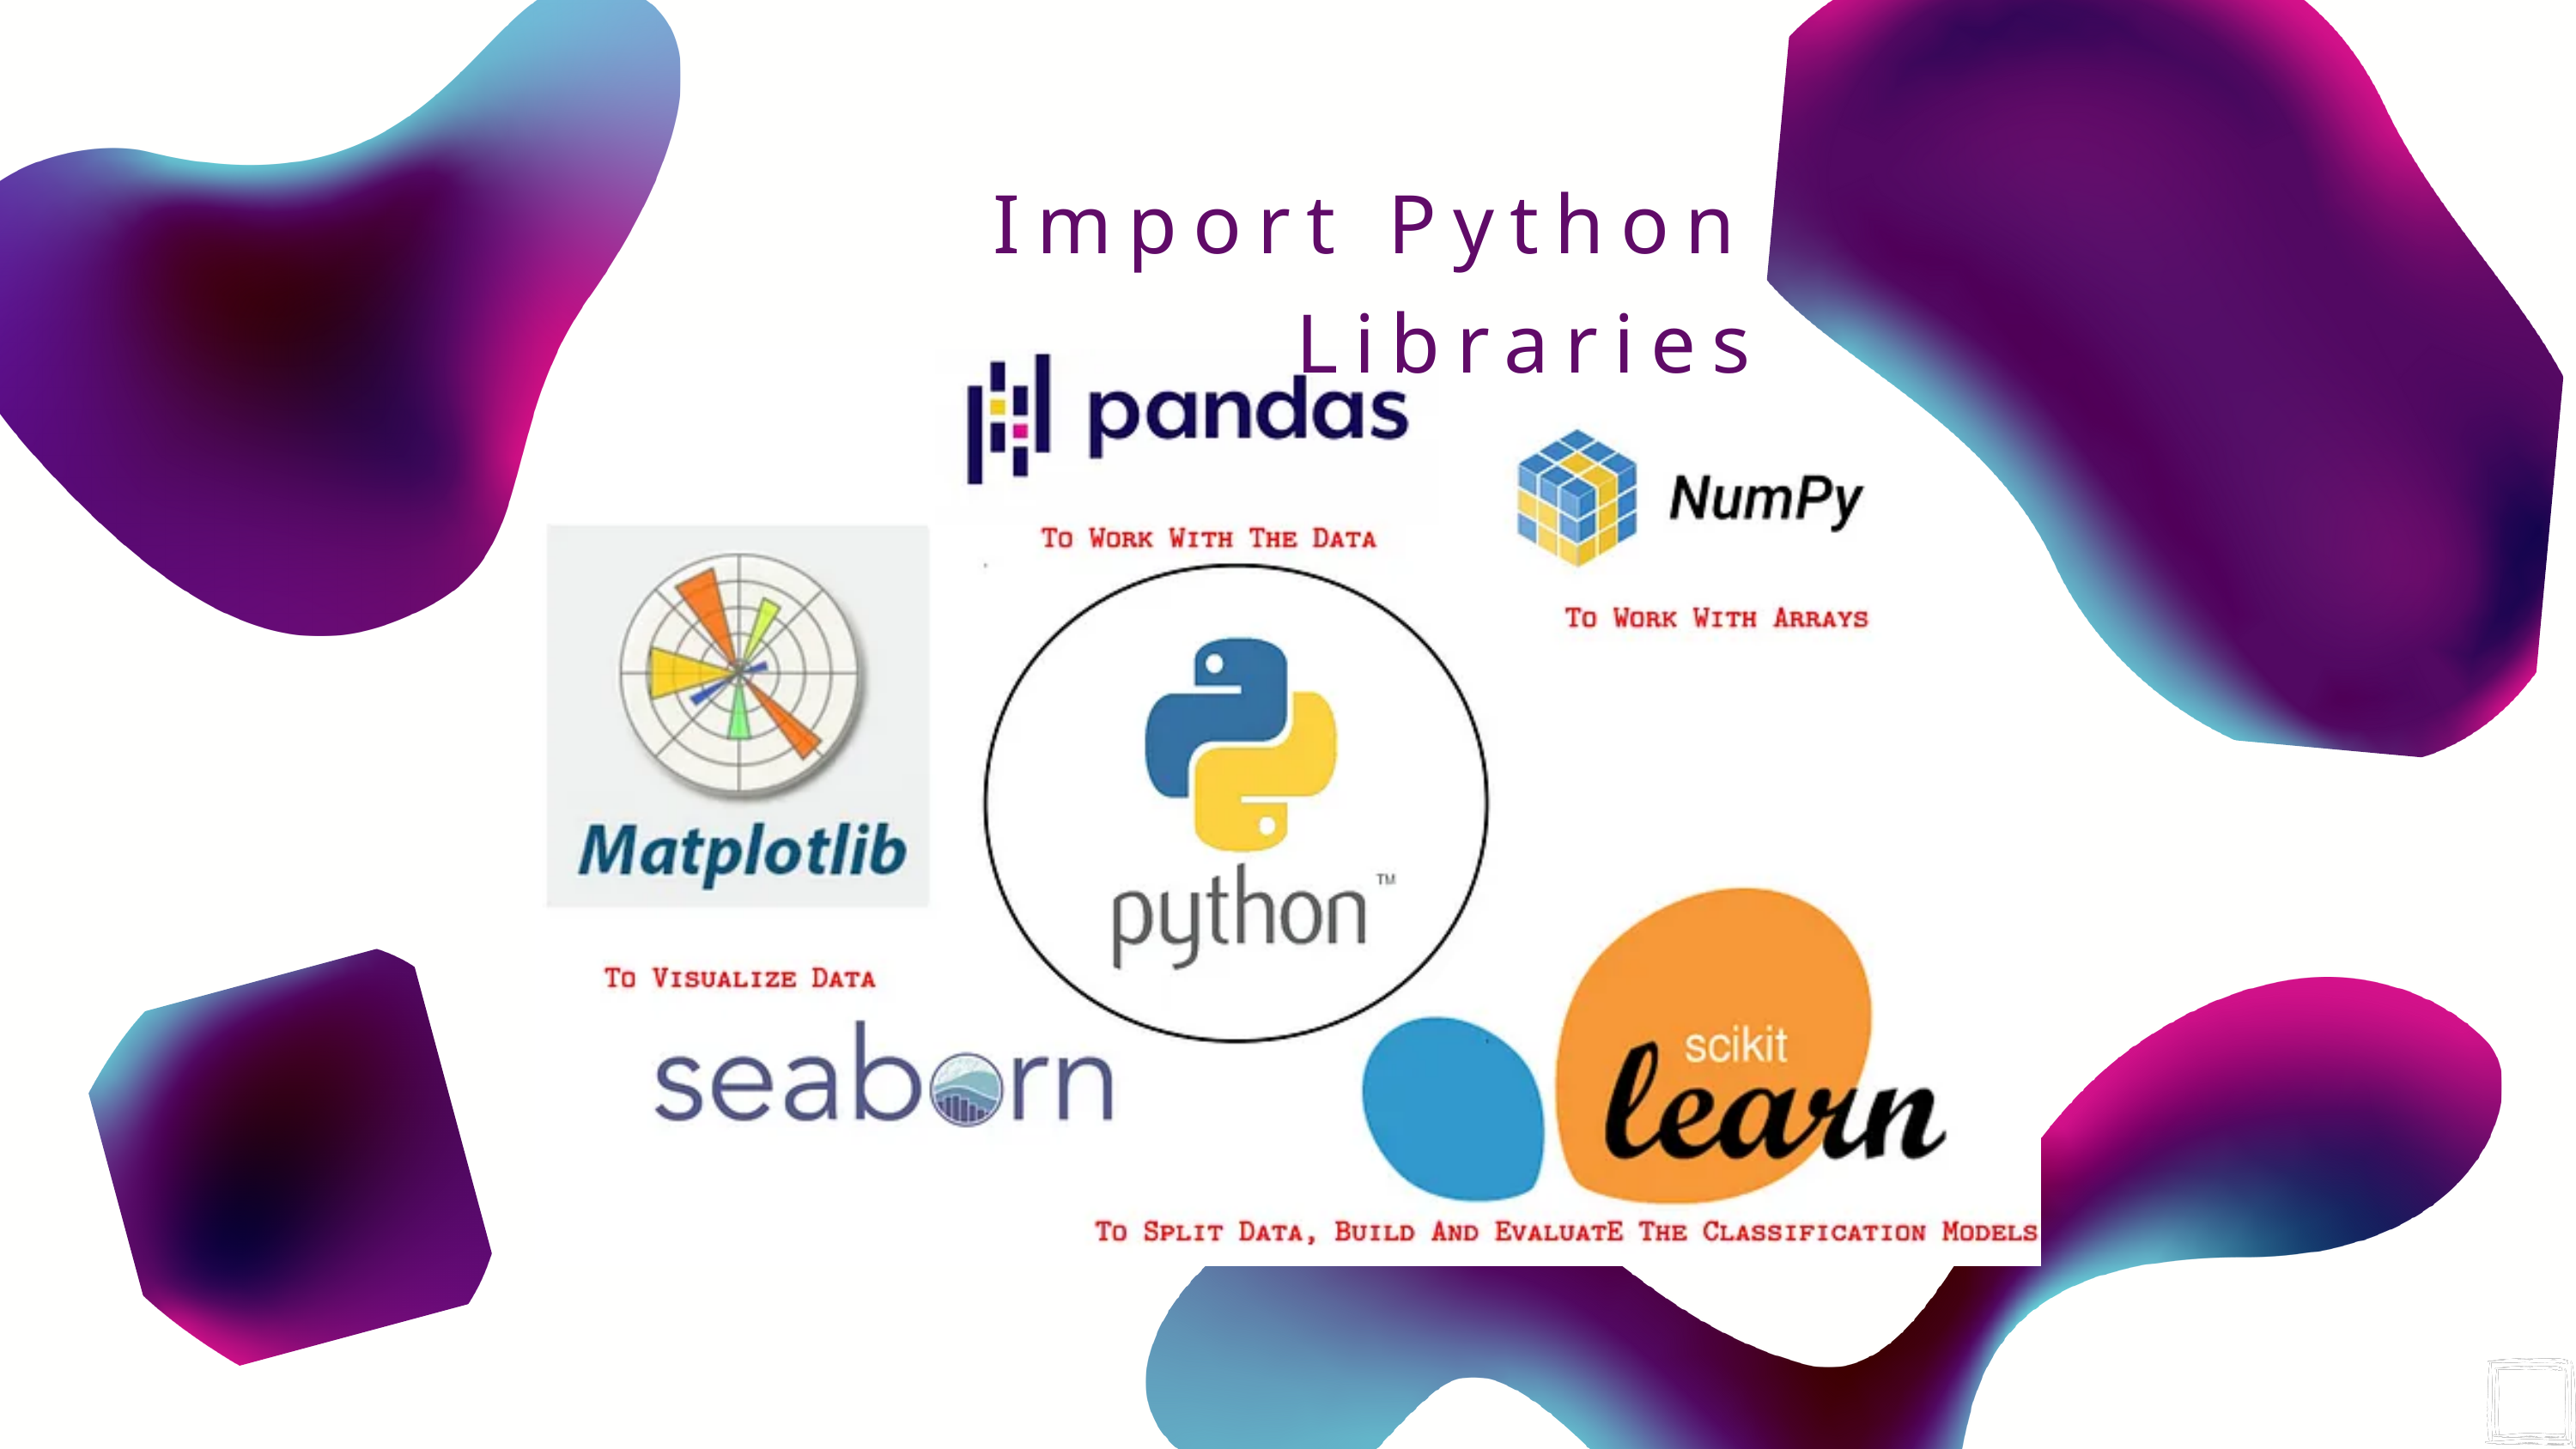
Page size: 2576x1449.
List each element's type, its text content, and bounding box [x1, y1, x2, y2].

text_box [2484, 1358, 2576, 1449]
text_box Import Python Libraries [696, 149, 1752, 390]
text_box [71, 940, 503, 1385]
text_box [1728, 0, 2576, 767]
text_box [0, 0, 681, 637]
text_box [535, 349, 2041, 1266]
text_box [1145, 977, 2502, 1449]
